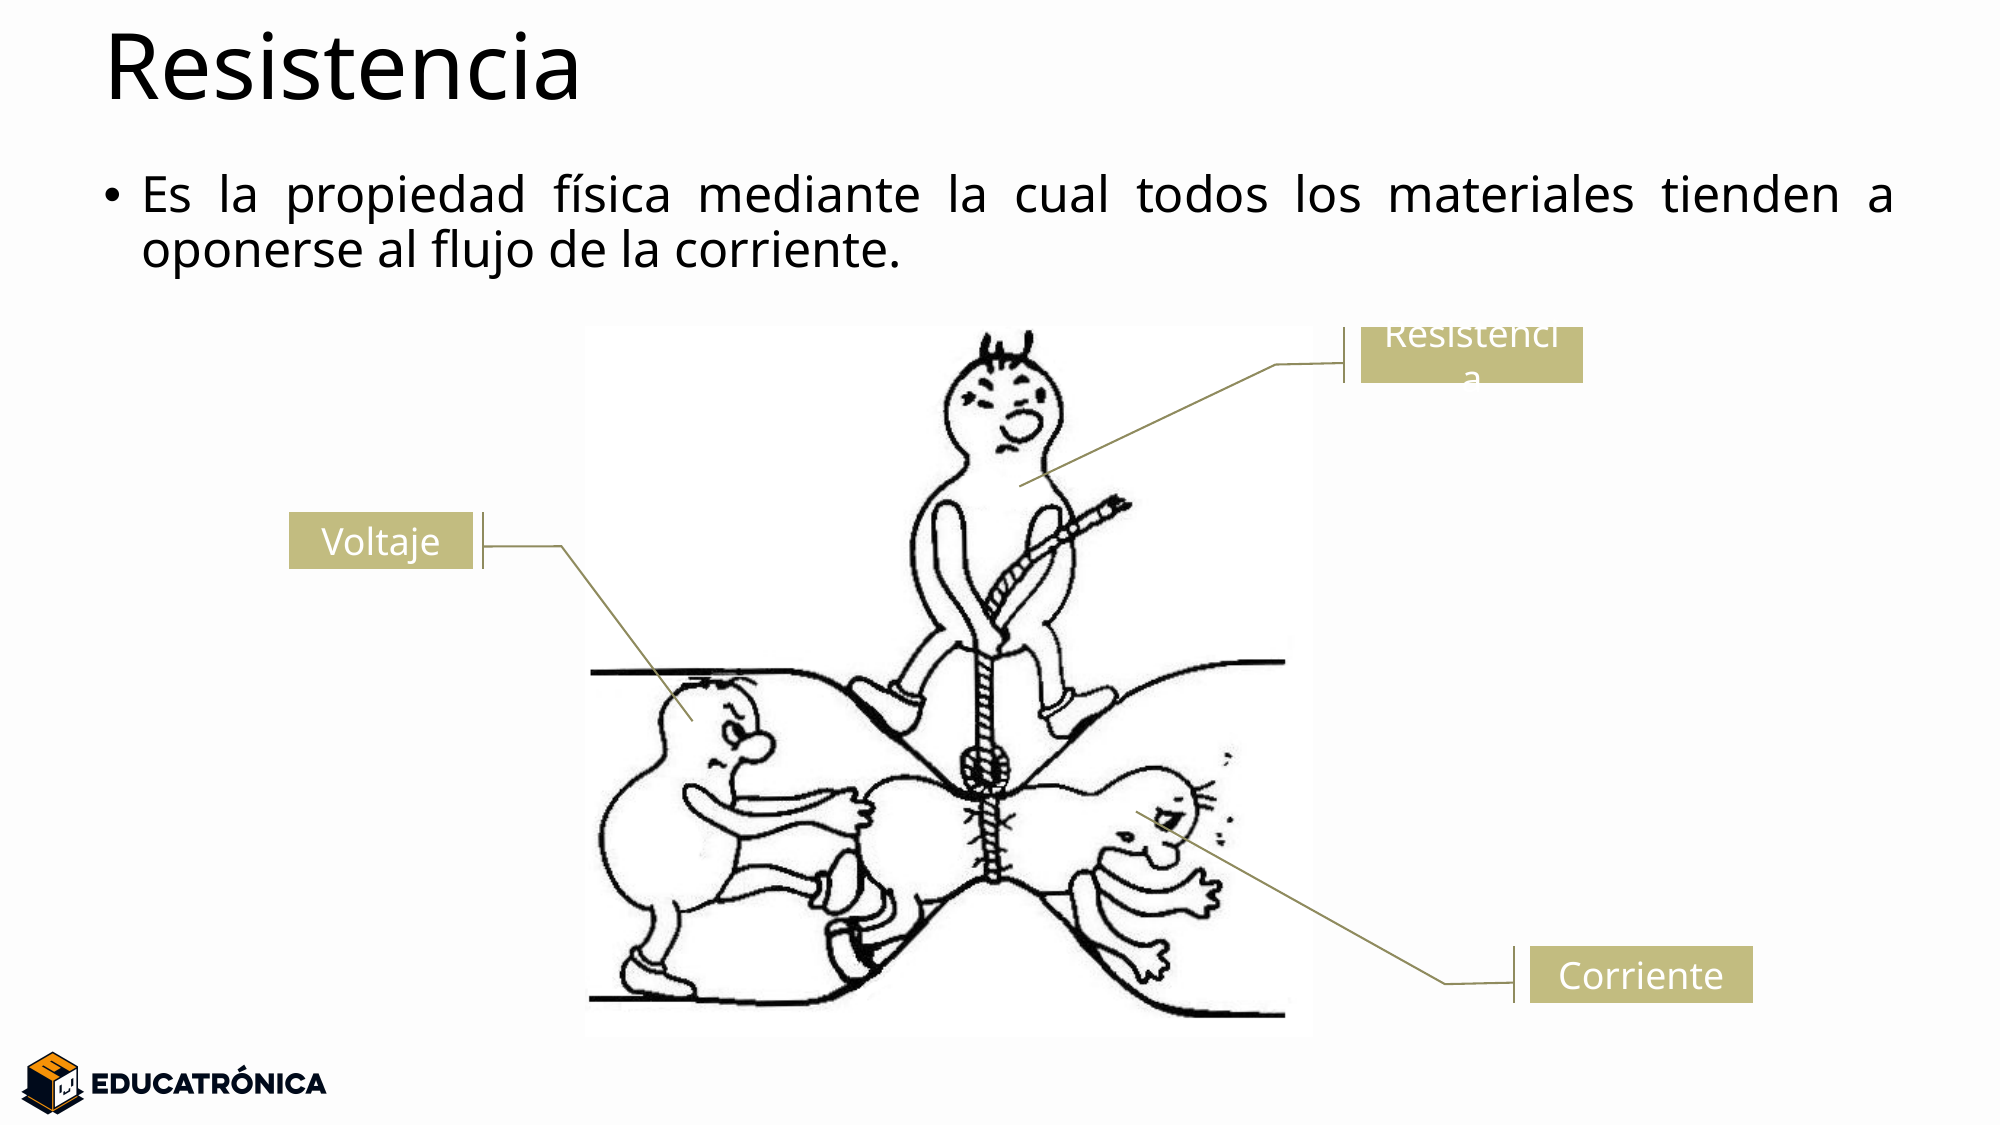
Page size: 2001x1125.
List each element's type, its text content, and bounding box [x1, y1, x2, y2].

title Resistencia [88, 7, 1912, 133]
list Es la propiedad física mediante la cual todos los materiales tienden a oponerse al flujo de la corriente. [88, 162, 1912, 1037]
picture [19, 1048, 330, 1118]
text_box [289, 326, 1753, 1037]
